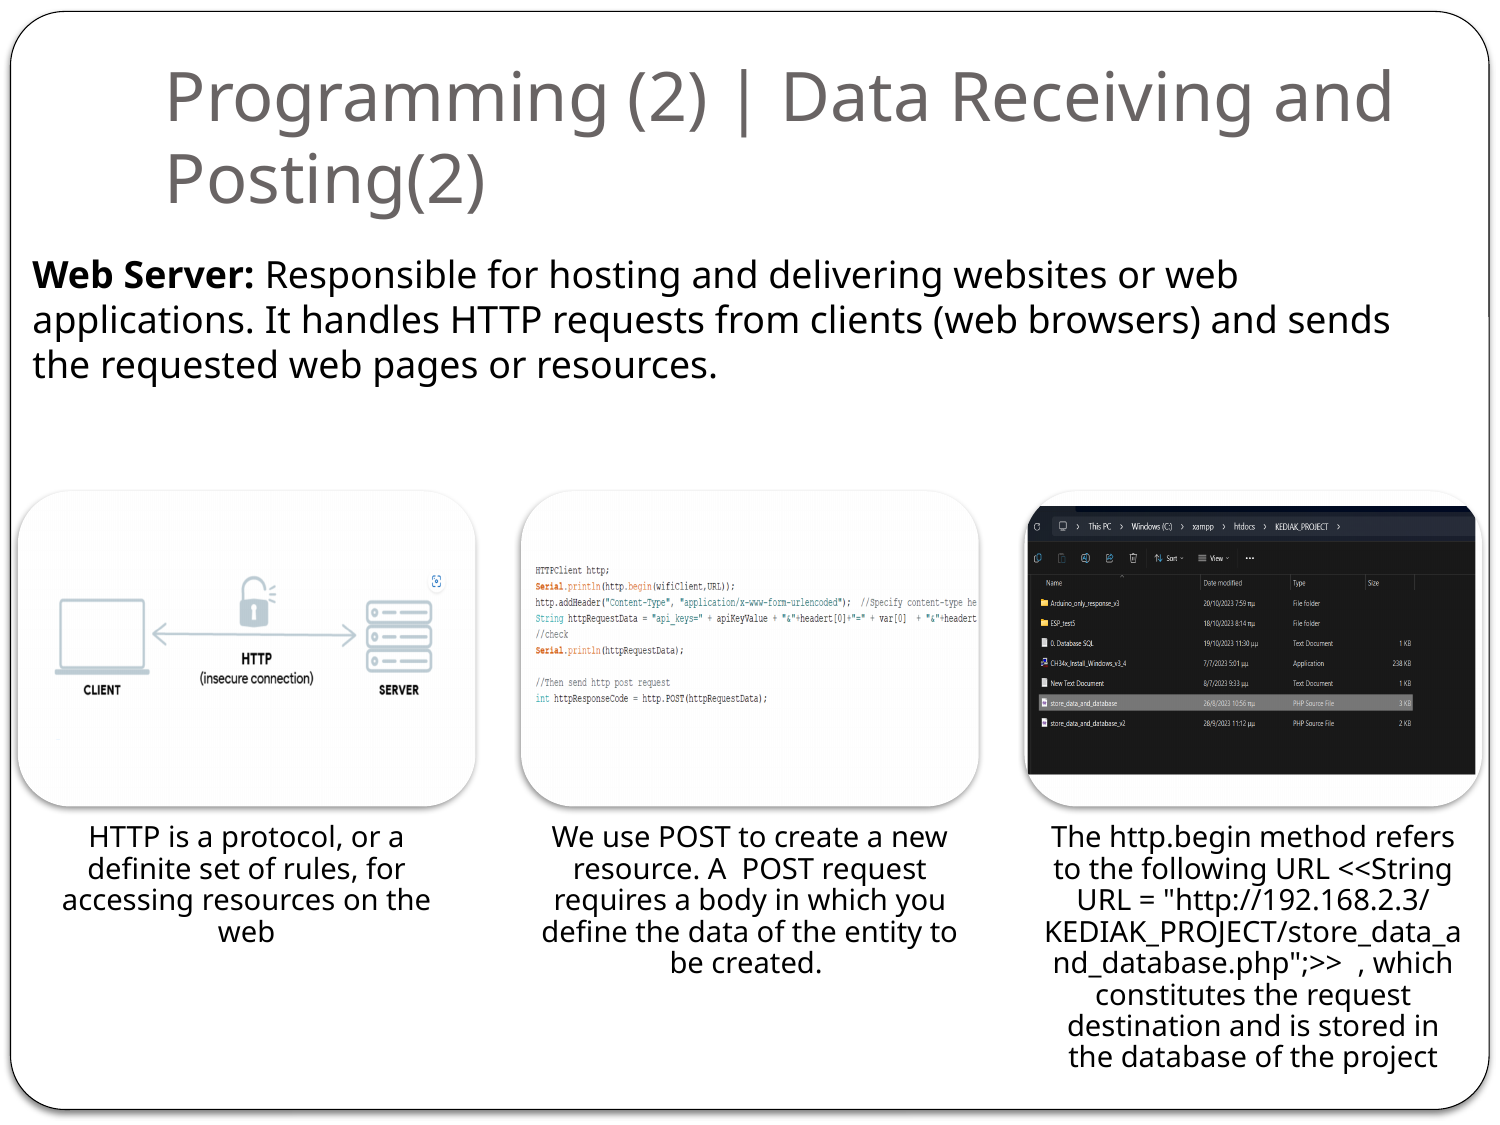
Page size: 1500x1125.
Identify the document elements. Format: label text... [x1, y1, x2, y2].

title Programming (2) | Data Receiving and Posting(2) [150, 75, 1425, 233]
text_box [17, 373, 1483, 1095]
text_box Web Server: Responsible for hosting and delivering websites or web applications. It handles HTTP requests from clients (web browsers) and sends the requested web pages or resources. [17, 243, 1471, 372]
text_box [0, 0, 1500, 75]
